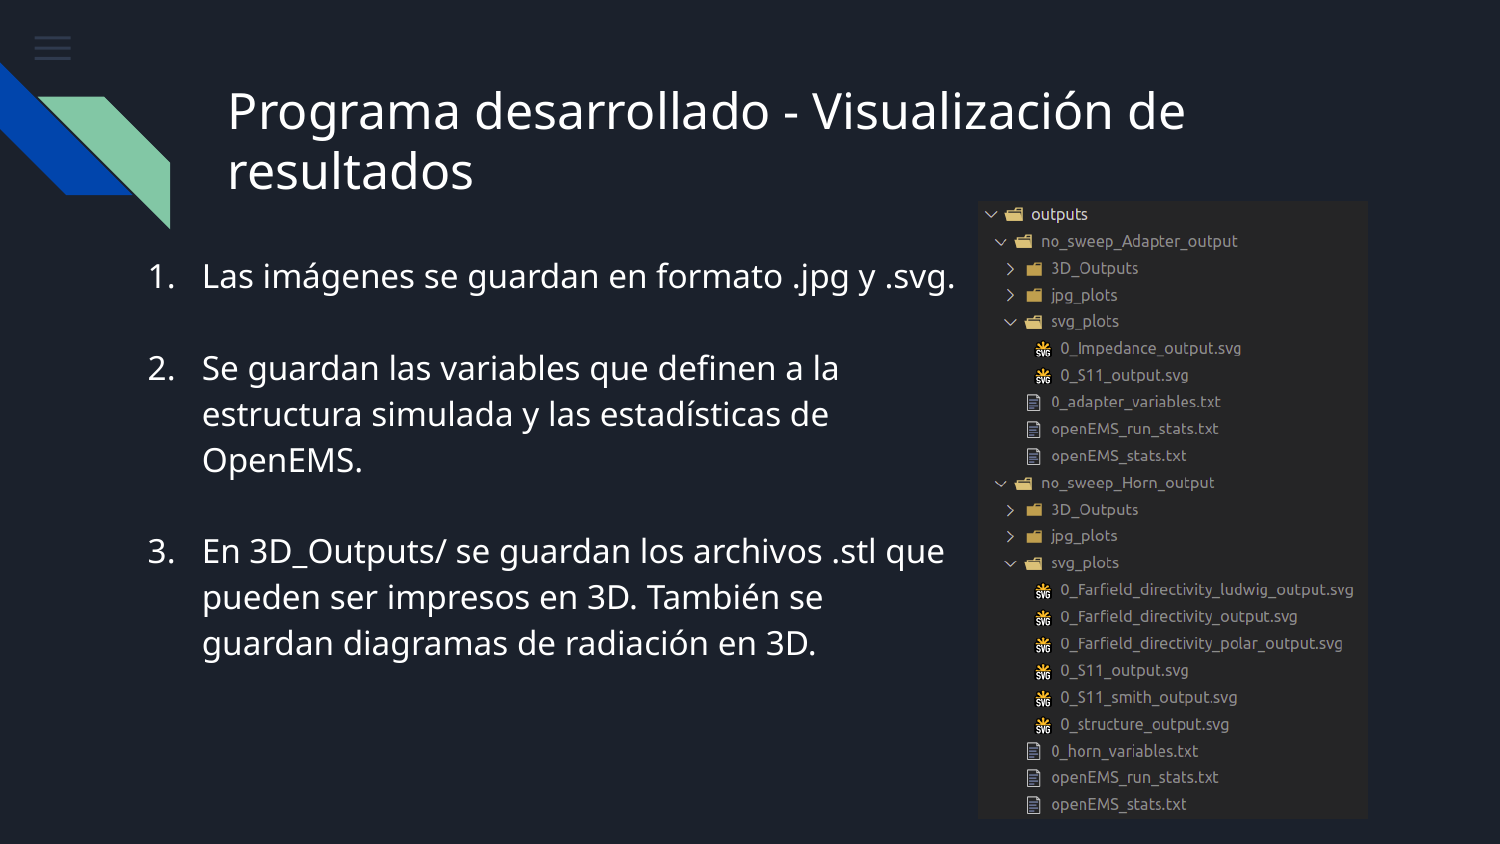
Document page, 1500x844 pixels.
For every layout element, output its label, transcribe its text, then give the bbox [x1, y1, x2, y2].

picture [977, 201, 1368, 820]
title Programa desarrollado - Visualización de resultados [212, 64, 1368, 215]
text_box Las imágenes se guardan en formato .jpg y .svg. Se guardan las variables que definen a la estructura simulada y las estadísticas de OpenEMS. En 3D_Outputs/ se guardan los archivos .stl que pueden ser impresos en 3D. También se guardan diagramas de radiación en 3D. [111, 234, 972, 678]
